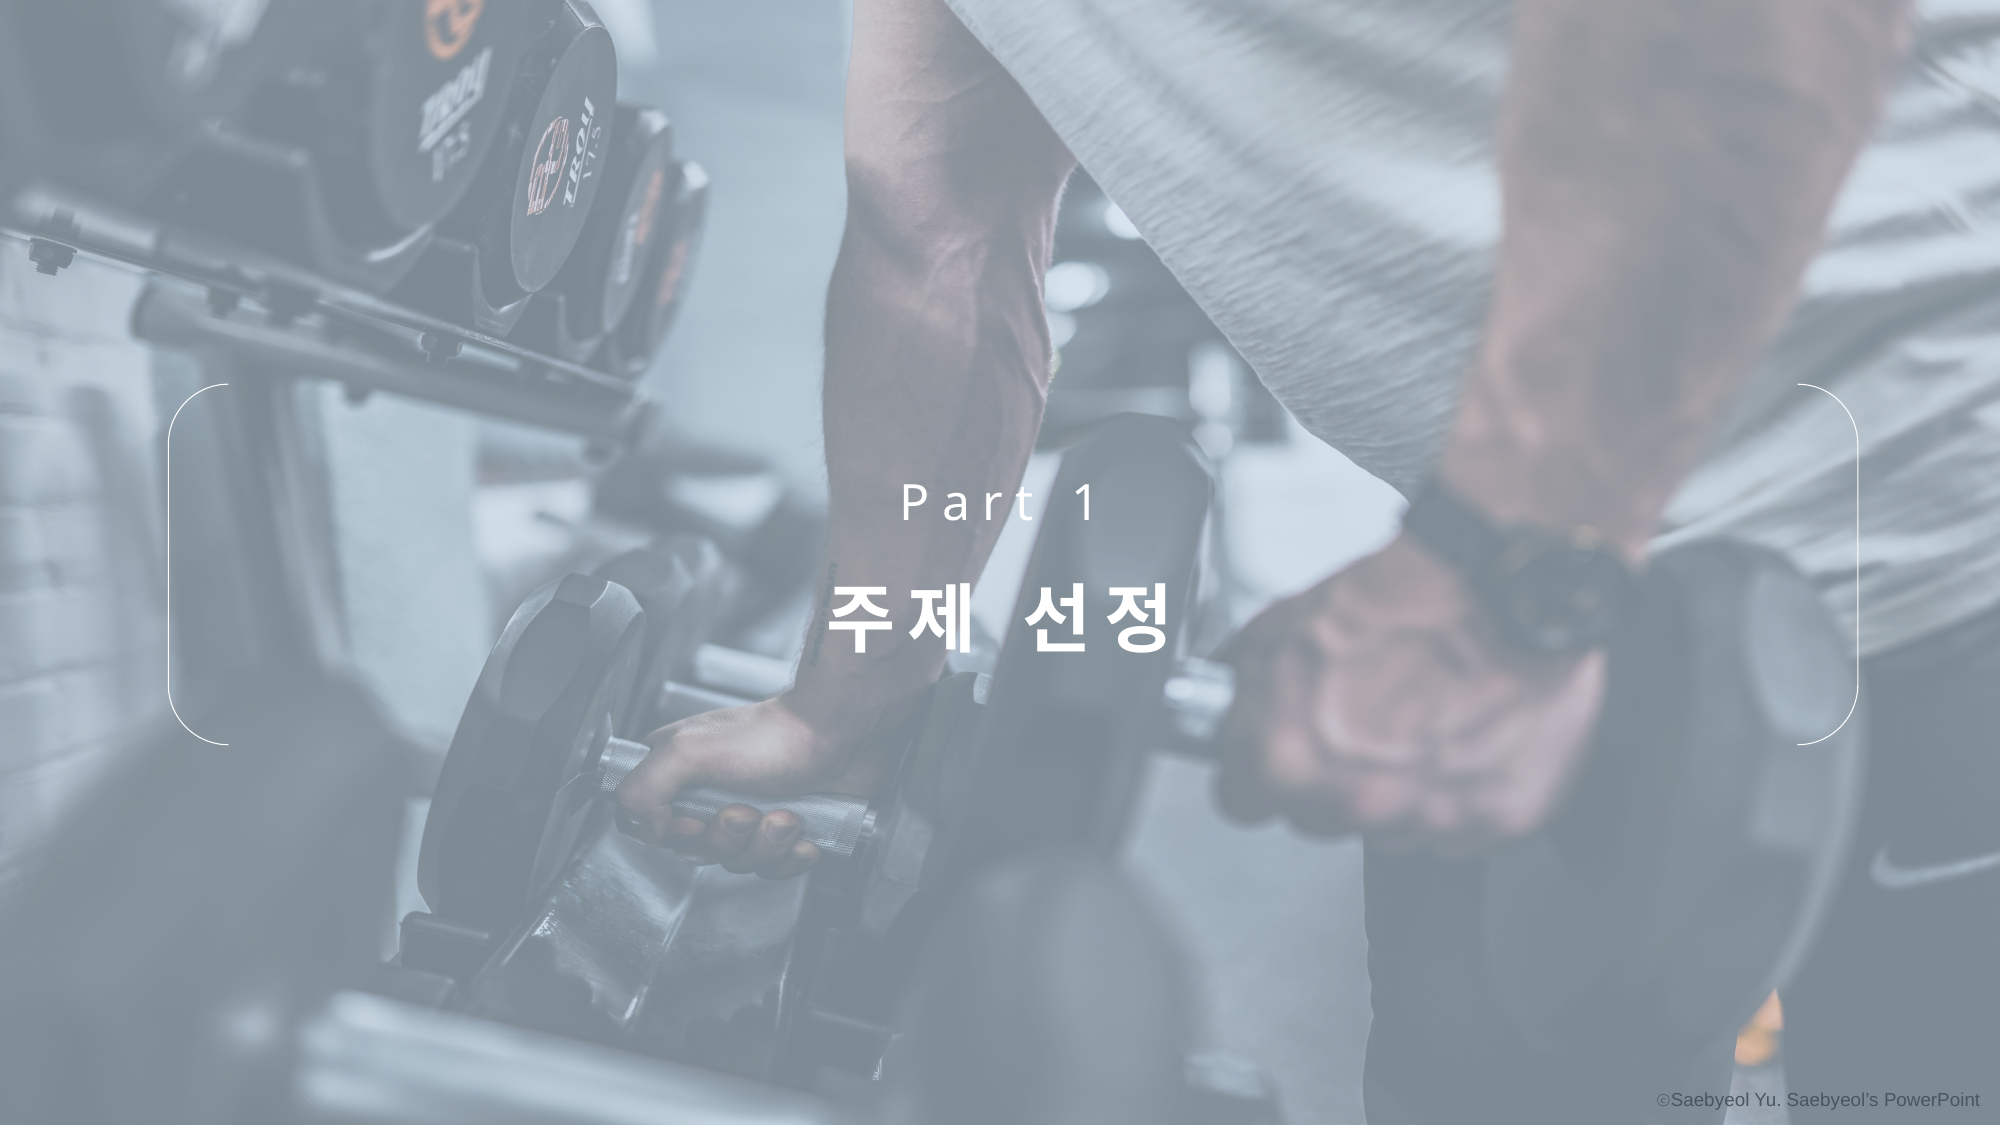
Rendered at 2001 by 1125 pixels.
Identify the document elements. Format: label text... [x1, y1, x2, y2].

text_box [0, 0, 2000, 1125]
text_box 주제 선정 [811, 563, 1189, 669]
text_box [167, 383, 1859, 746]
text_box Part 1 [884, 463, 1116, 538]
